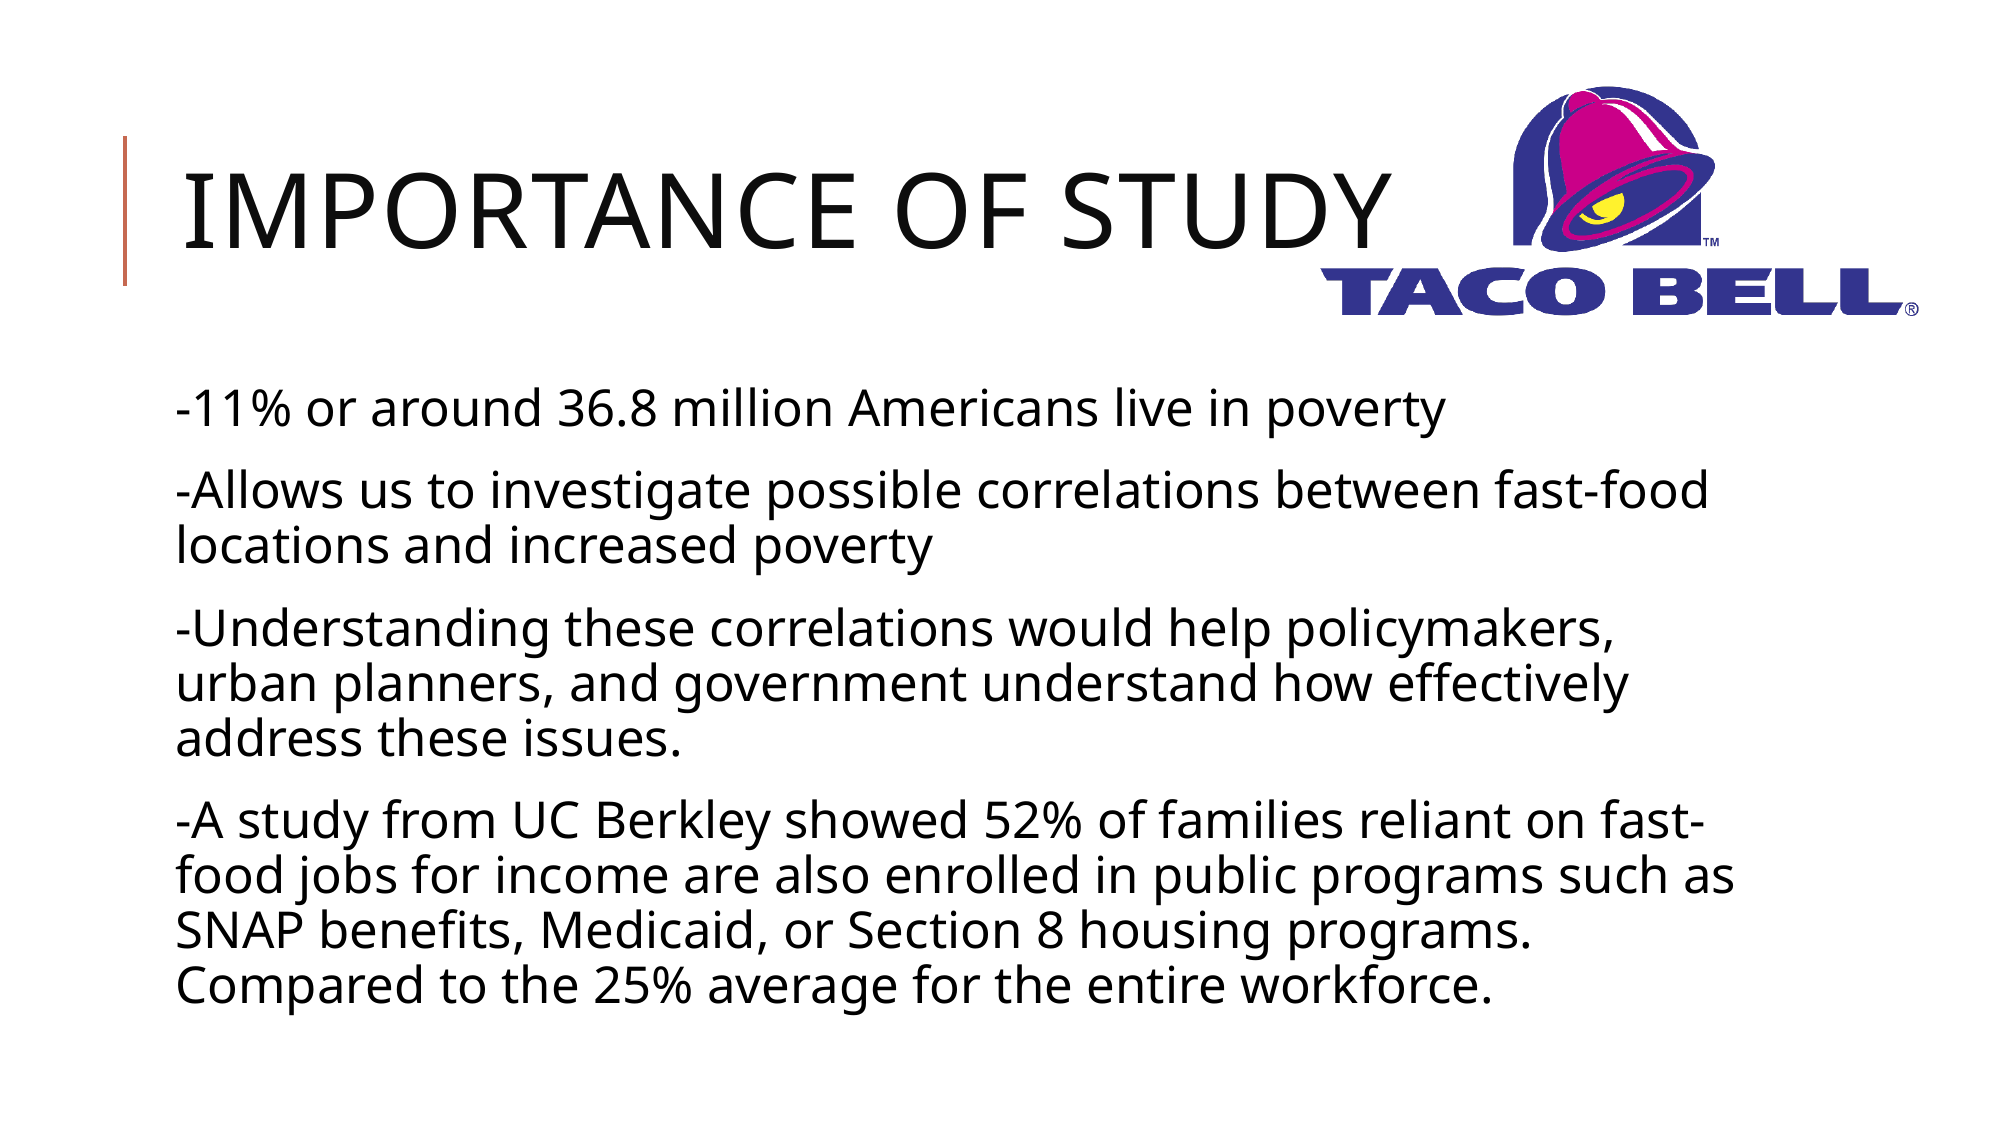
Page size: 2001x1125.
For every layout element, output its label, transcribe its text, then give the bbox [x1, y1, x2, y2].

picture [1311, 0, 1927, 527]
title IMPORTANCE OF STUDY [168, 96, 1304, 342]
list -11% or around 36.8 million Americans live in poverty -Allows us to investigate possible correlations between fast-food locations and increased poverty -Understanding these correlations would help policymakers, urban planners, and government understand how effectively address these issues. -A study from UC Berkley showed 52% of families reliant on fast-food jobs for income are also enrolled in public programs such as SNAP benefits, Medicaid, or Section 8 housing programs. Compared to the 25% average for the entire workforce. [168, 375, 1763, 1035]
